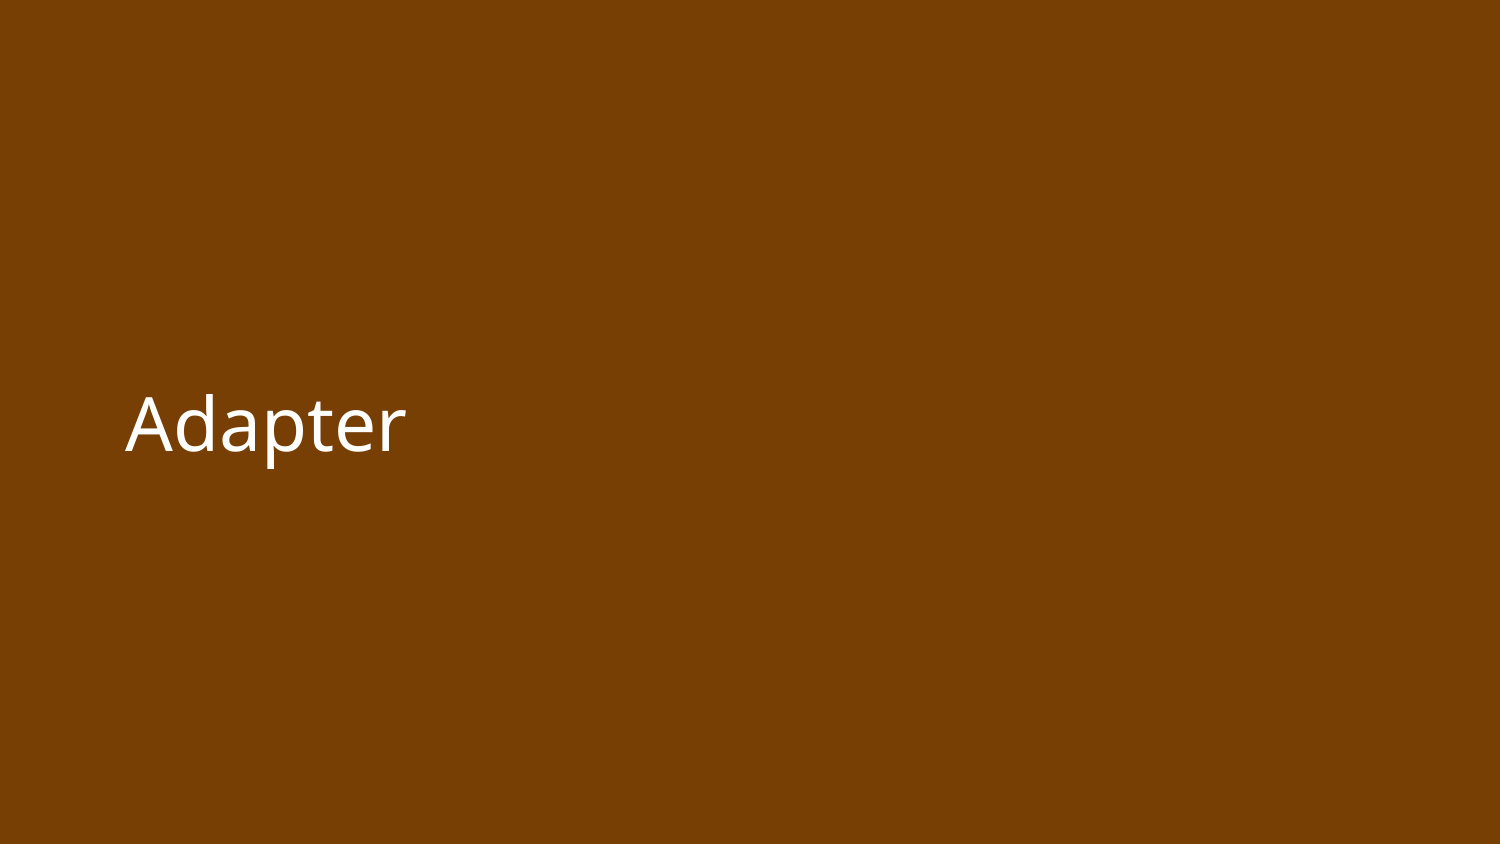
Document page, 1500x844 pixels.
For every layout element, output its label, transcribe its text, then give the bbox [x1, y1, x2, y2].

title Adapter [110, 351, 1399, 493]
